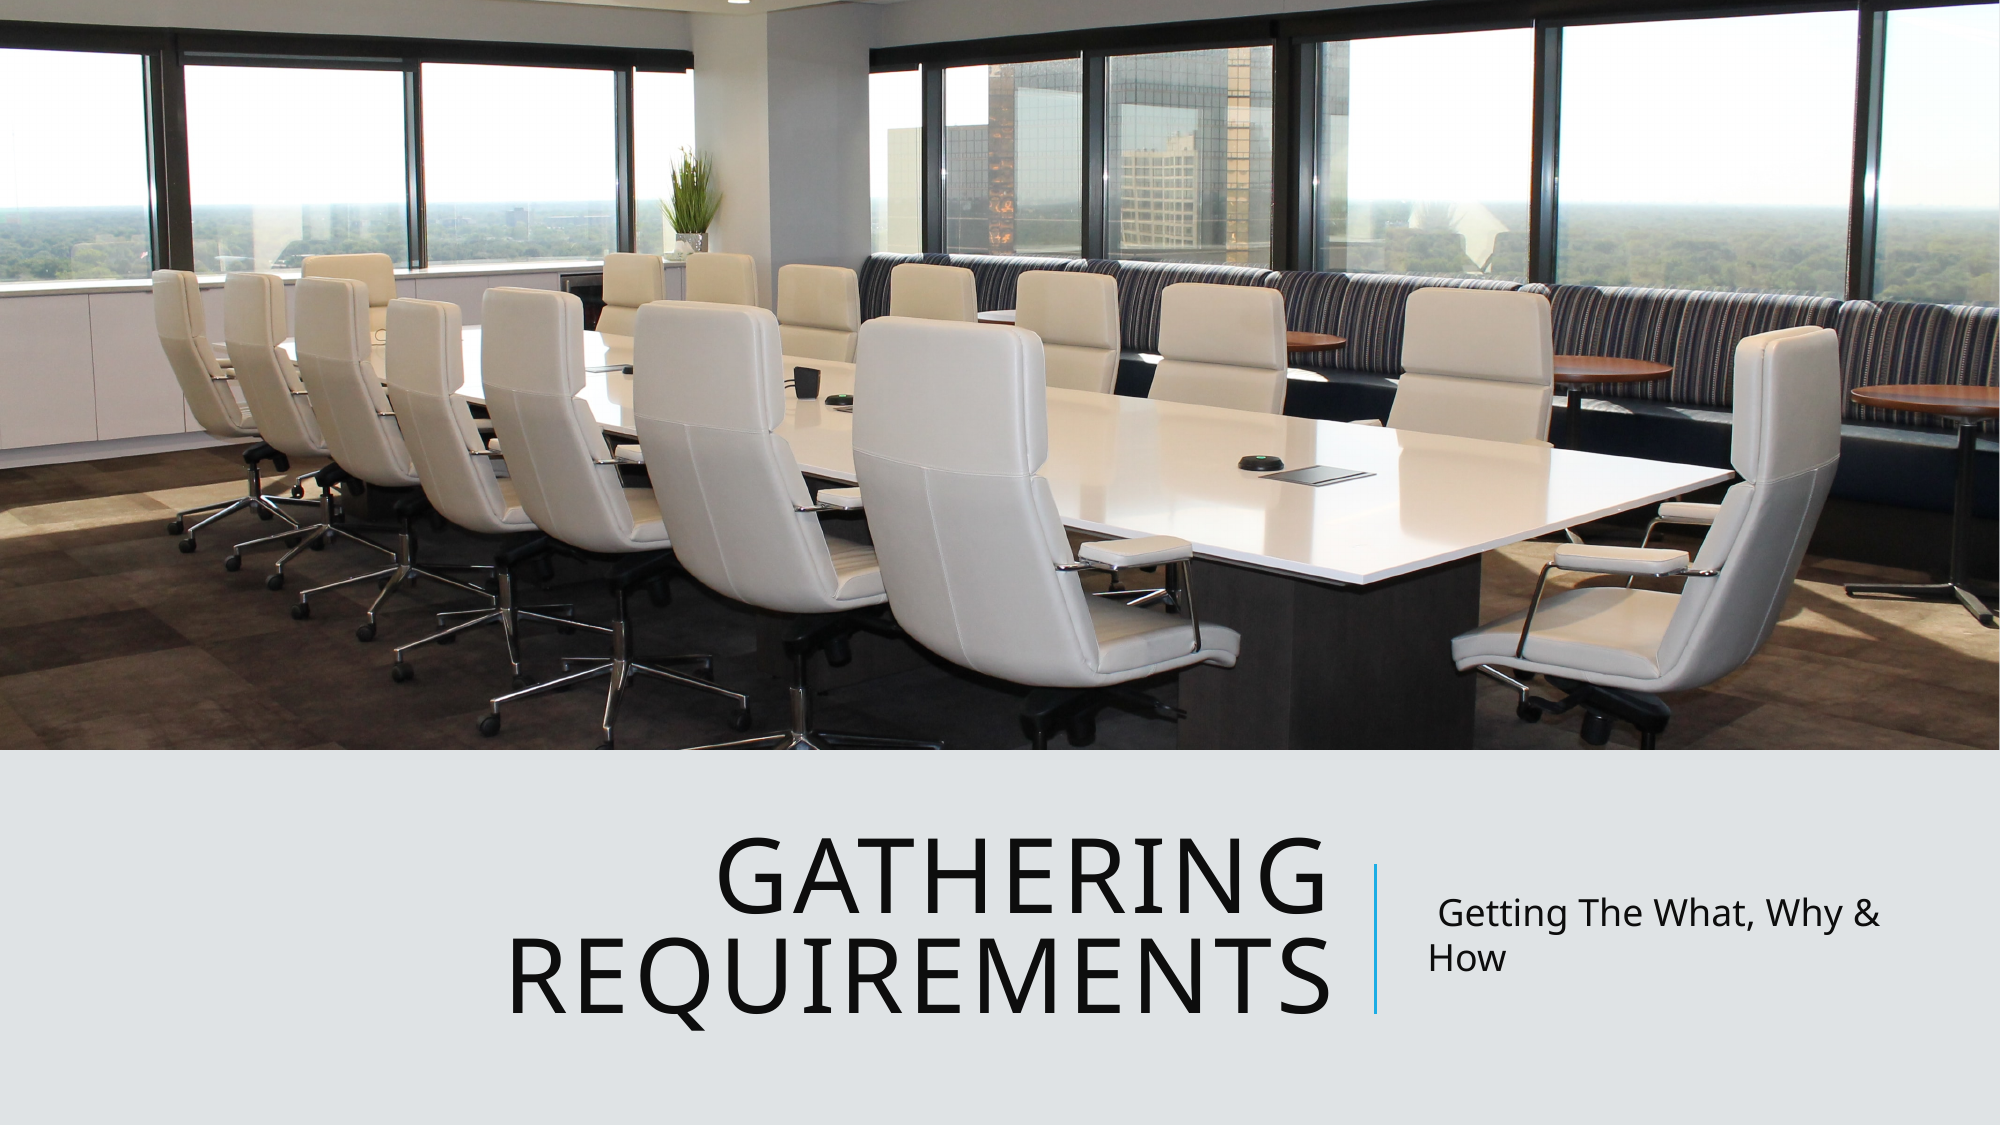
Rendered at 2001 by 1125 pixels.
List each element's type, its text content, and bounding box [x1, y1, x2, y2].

picture [0, 0, 2000, 751]
title Gathering Requirements [75, 813, 1350, 1054]
list Getting The What, Why & How [1412, 813, 1938, 1054]
